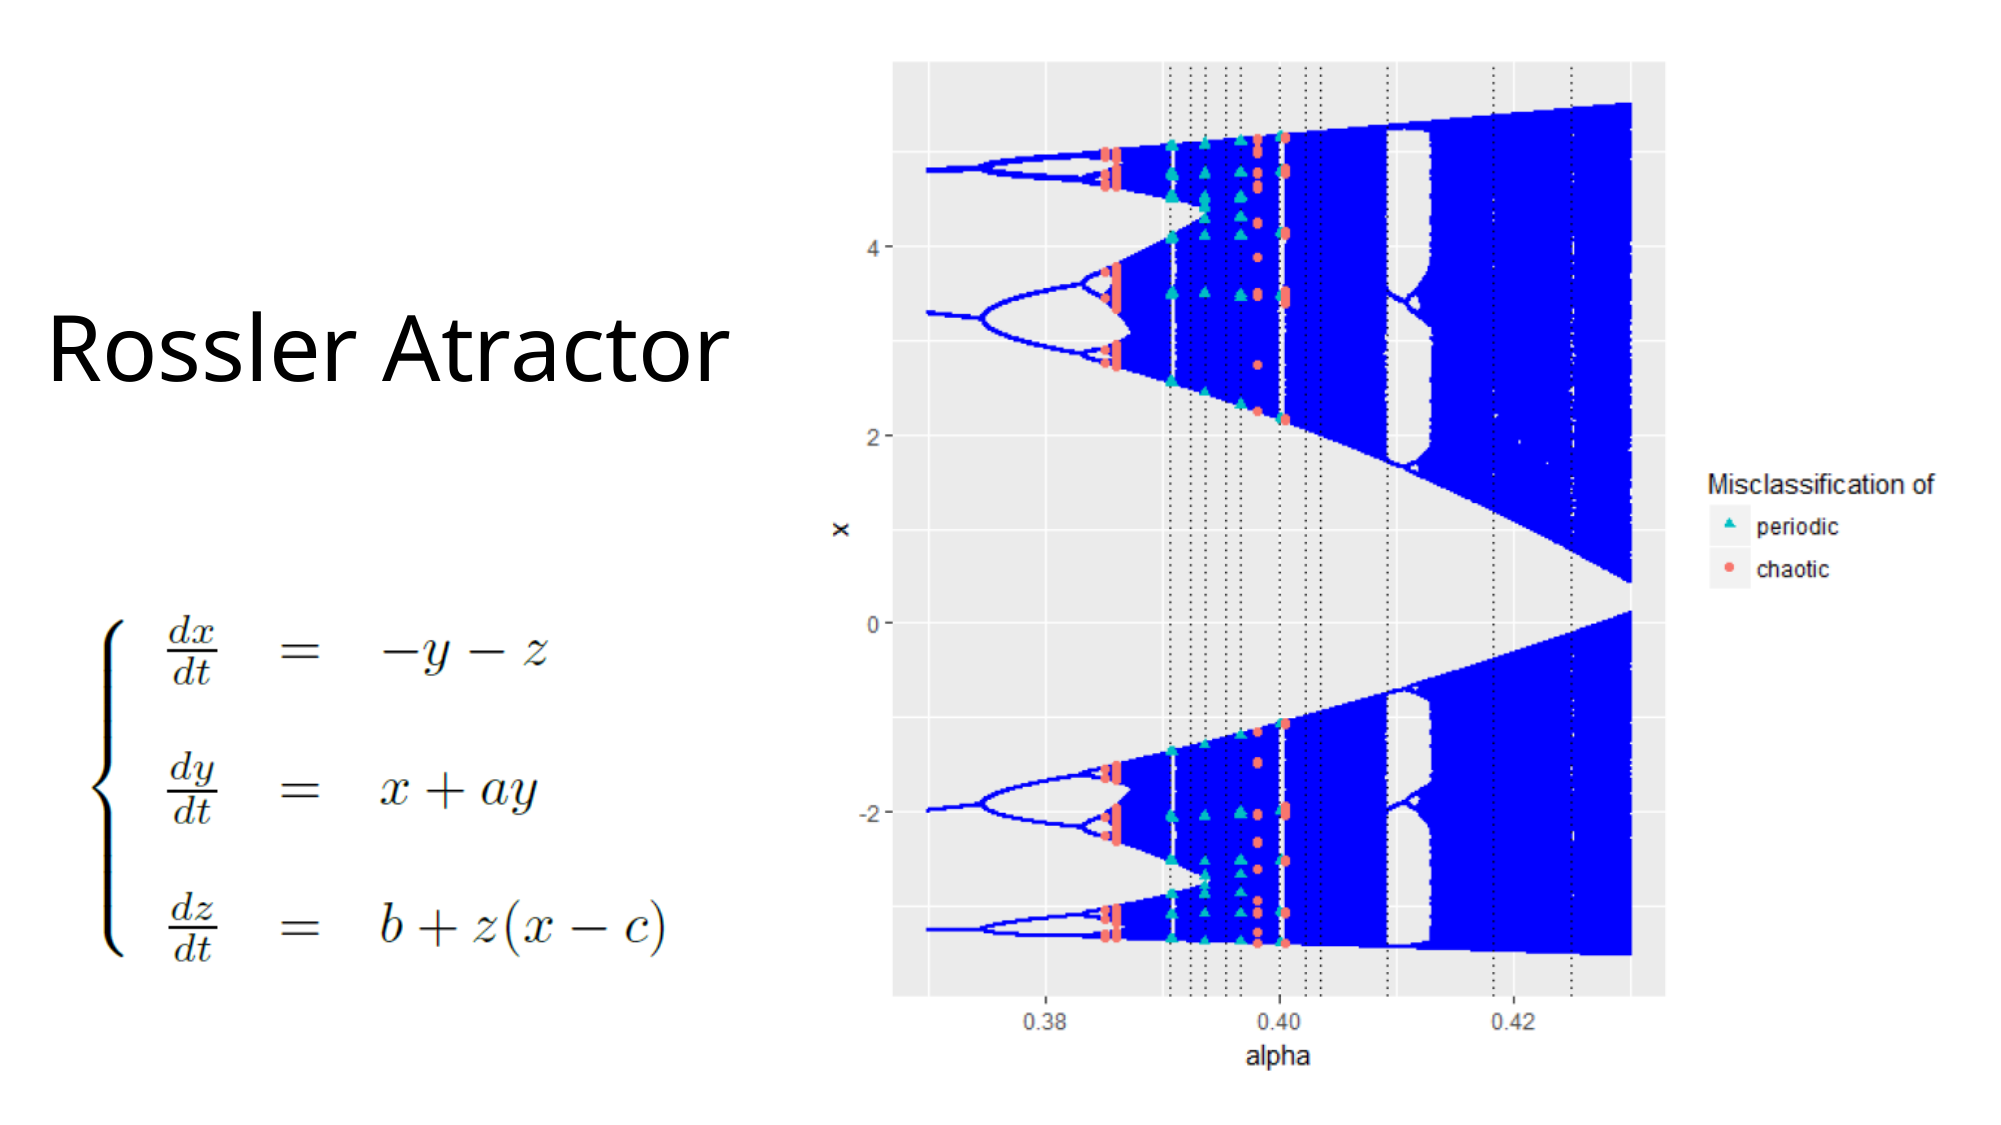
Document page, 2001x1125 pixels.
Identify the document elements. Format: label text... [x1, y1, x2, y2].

picture [806, 51, 1941, 1074]
title Rossler Atractor [30, 243, 806, 461]
picture [61, 596, 699, 980]
